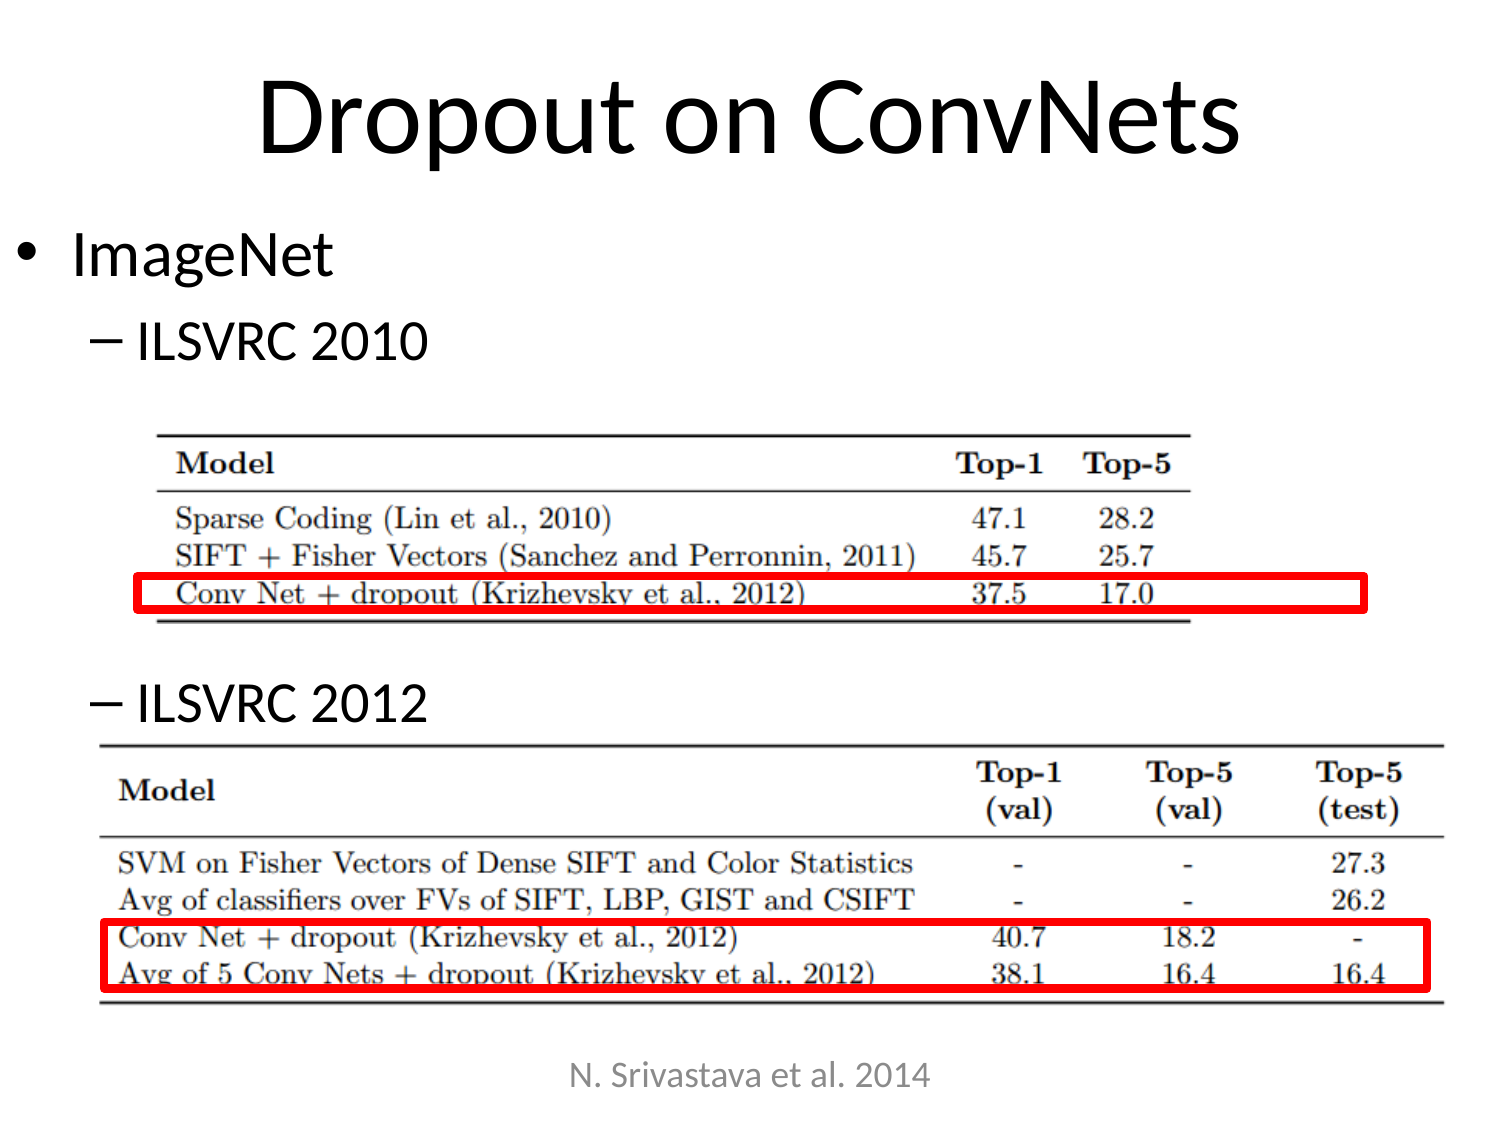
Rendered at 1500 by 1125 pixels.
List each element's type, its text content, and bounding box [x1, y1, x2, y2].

text_box [135, 574, 143, 611]
title Dropout on ConvNets [0, 0, 1500, 218]
list ImageNet ILSVRC 2010 ILSVRC 2012 [0, 202, 1083, 987]
picture [148, 425, 1201, 624]
text_box [1204, 574, 1366, 611]
footer N. Srivastava et al. 2014 [512, 1042, 988, 1103]
picture [95, 735, 1455, 1010]
